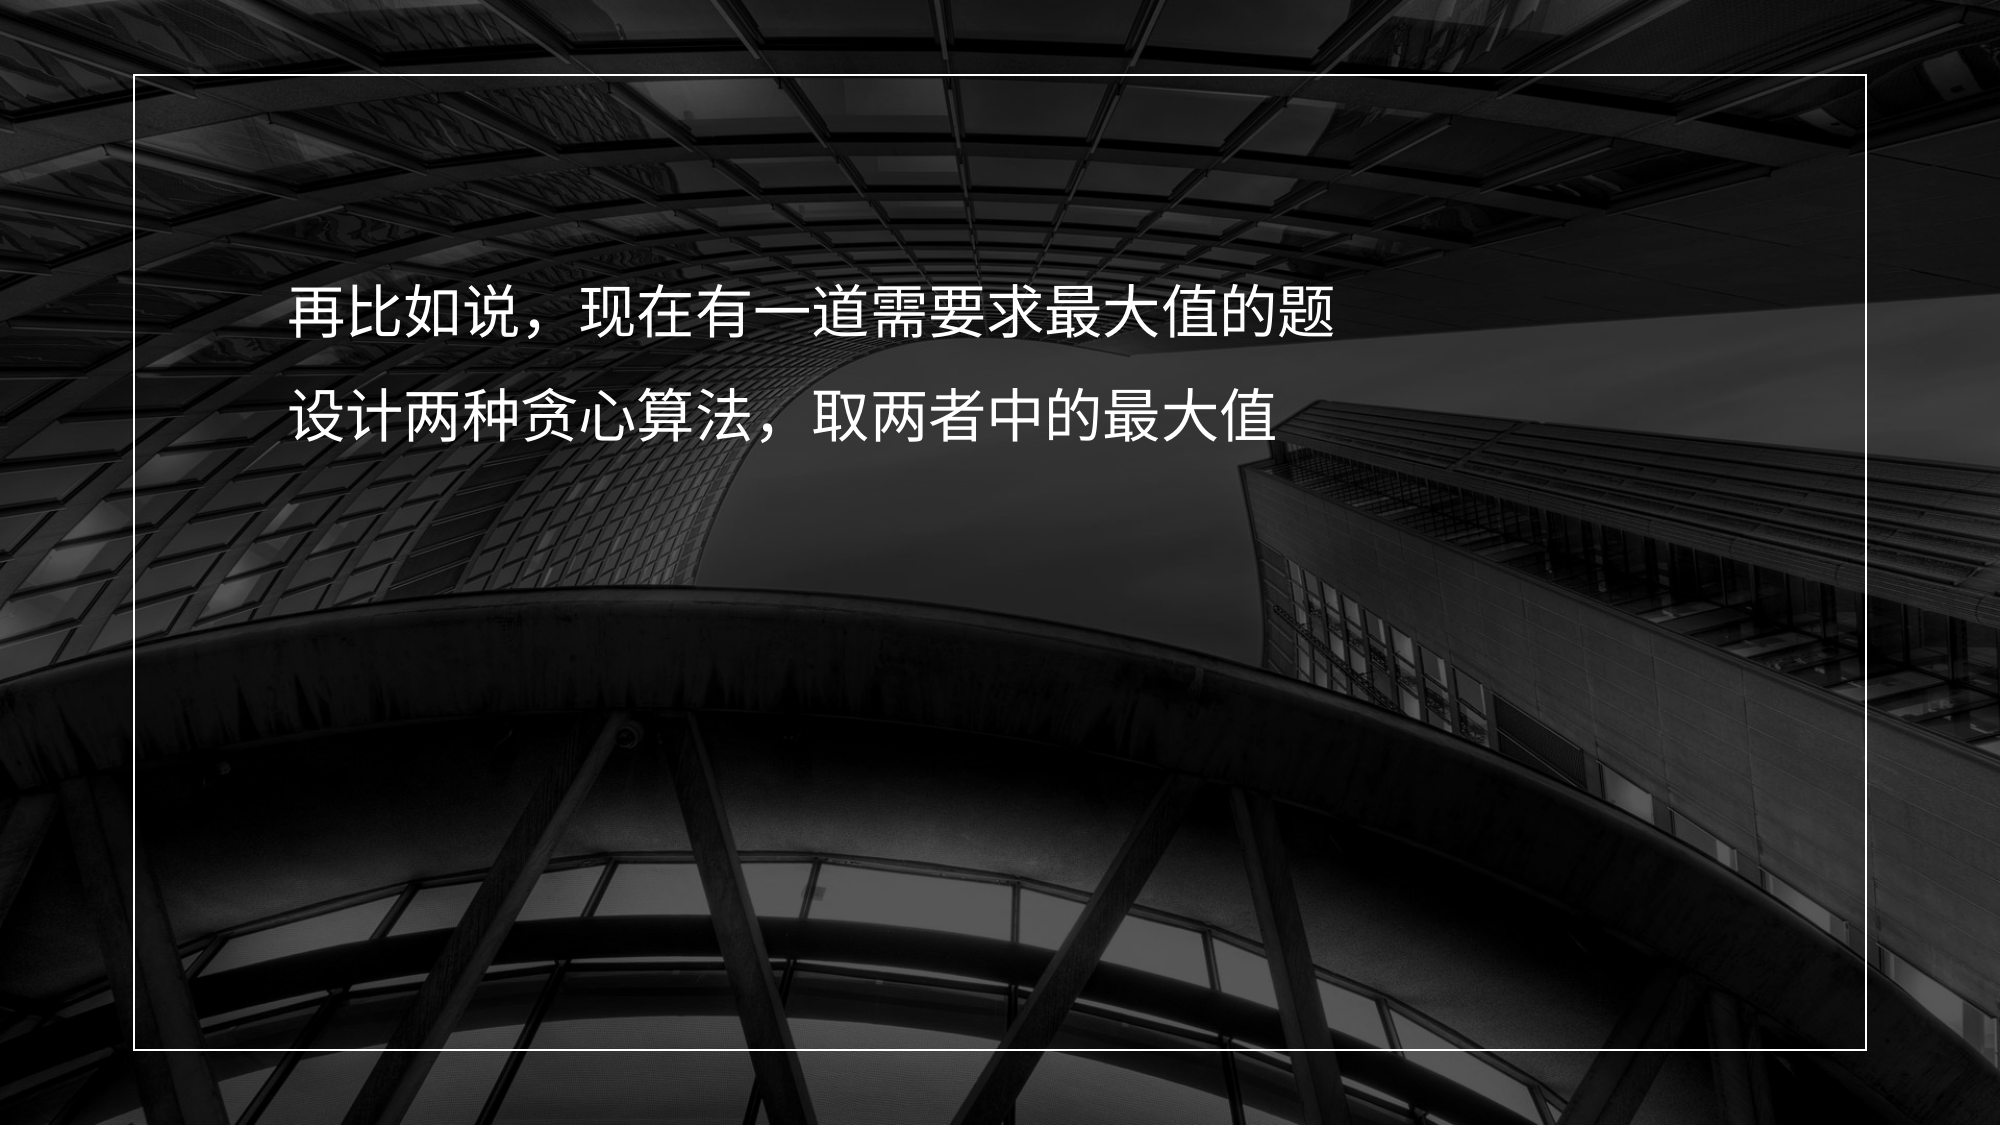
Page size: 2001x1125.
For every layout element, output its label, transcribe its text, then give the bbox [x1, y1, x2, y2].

text_box 再比如说，现在有一道需要求最大值的题 设计两种贪心算法，取两者中的最大值 [272, 246, 1713, 456]
